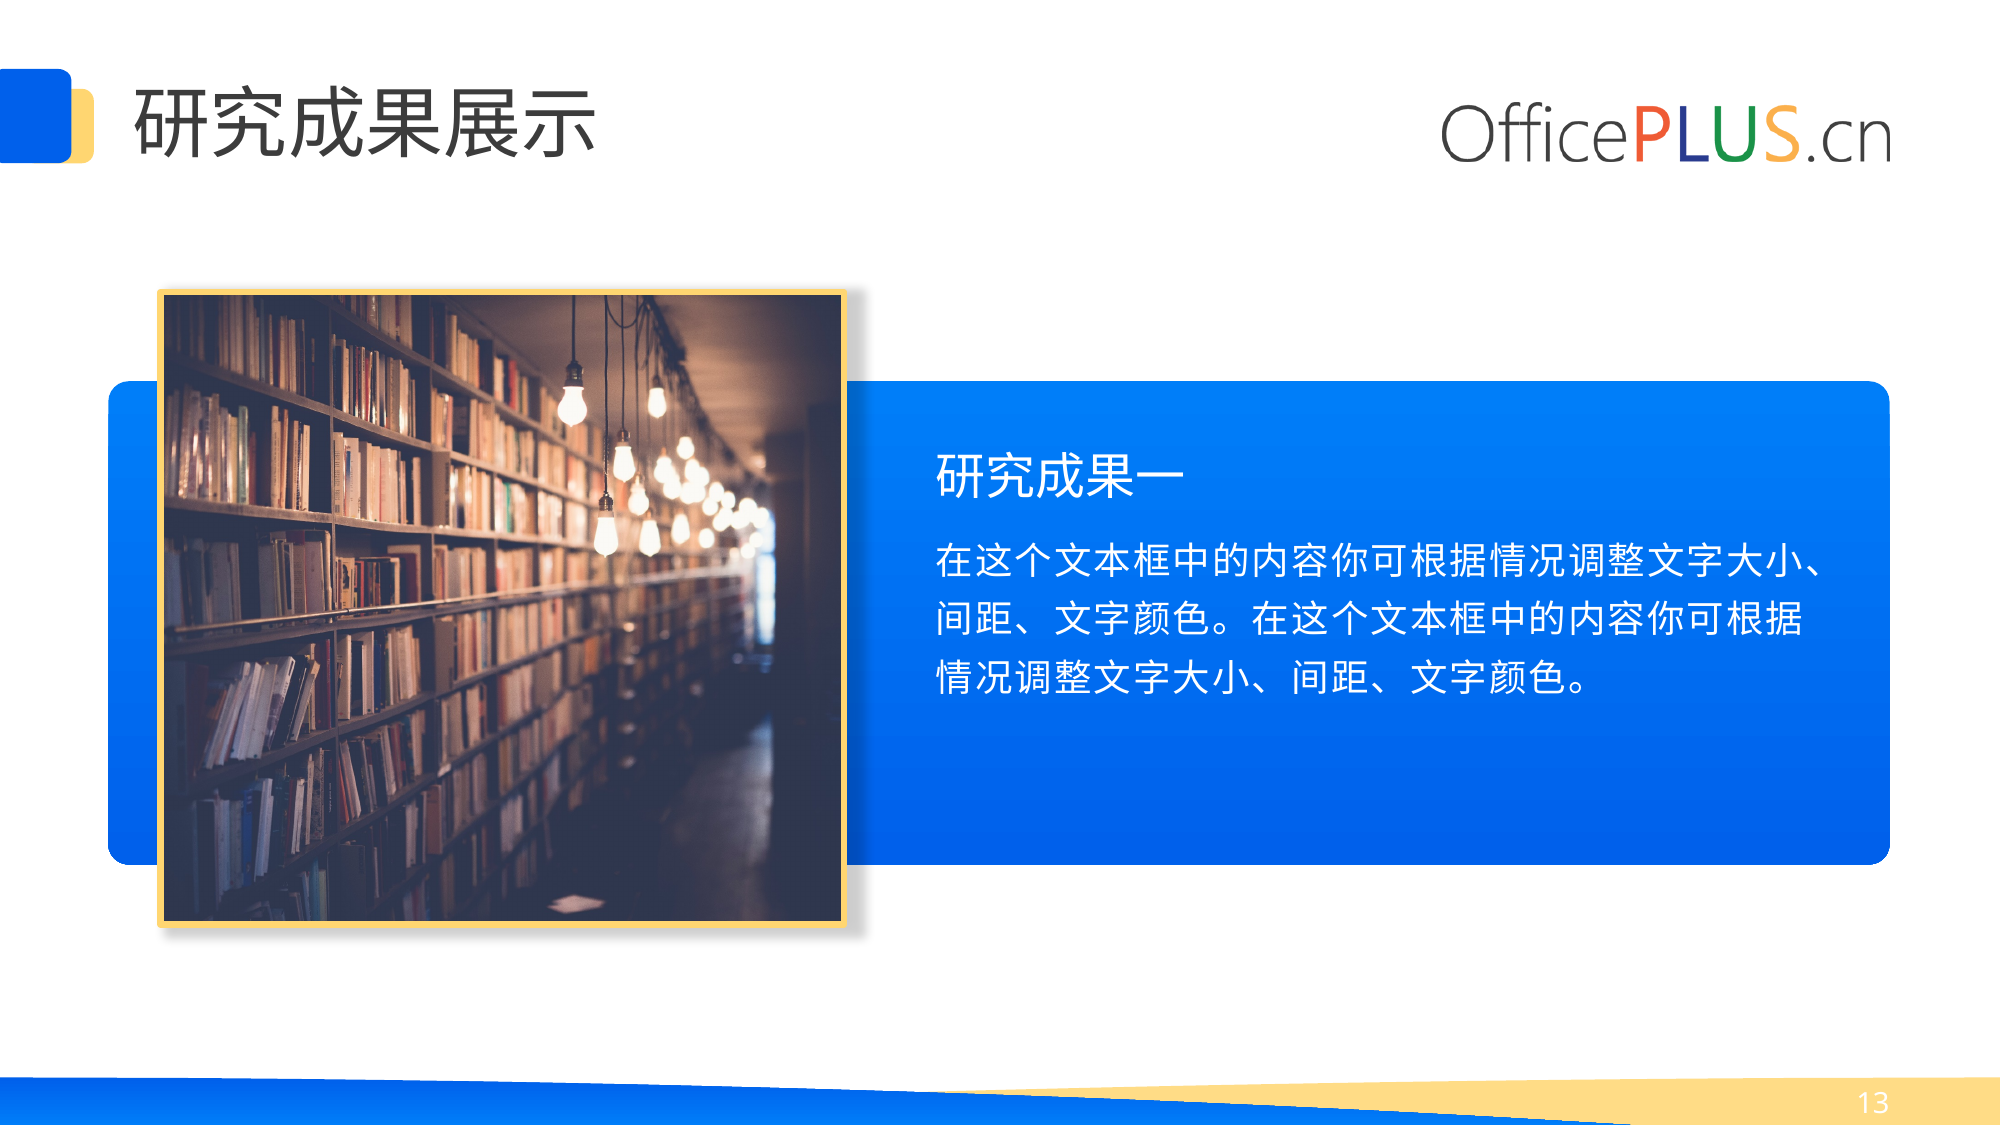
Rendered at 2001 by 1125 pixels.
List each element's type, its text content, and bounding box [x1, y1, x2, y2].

picture [1442, 102, 1890, 162]
text_box [108, 381, 157, 865]
picture [163, 295, 841, 922]
text_box 研究成果一 [920, 437, 1777, 513]
text_box 在这个文本框中的内容你可根据情况调整文字大小、间距、文字颜色。在这个文本框中的内容你可根据情况调整文字大小、间距、文字颜色。 [920, 515, 1827, 762]
text_box 研究成果展示 [132, 71, 1280, 180]
text_box [872, 381, 1890, 865]
